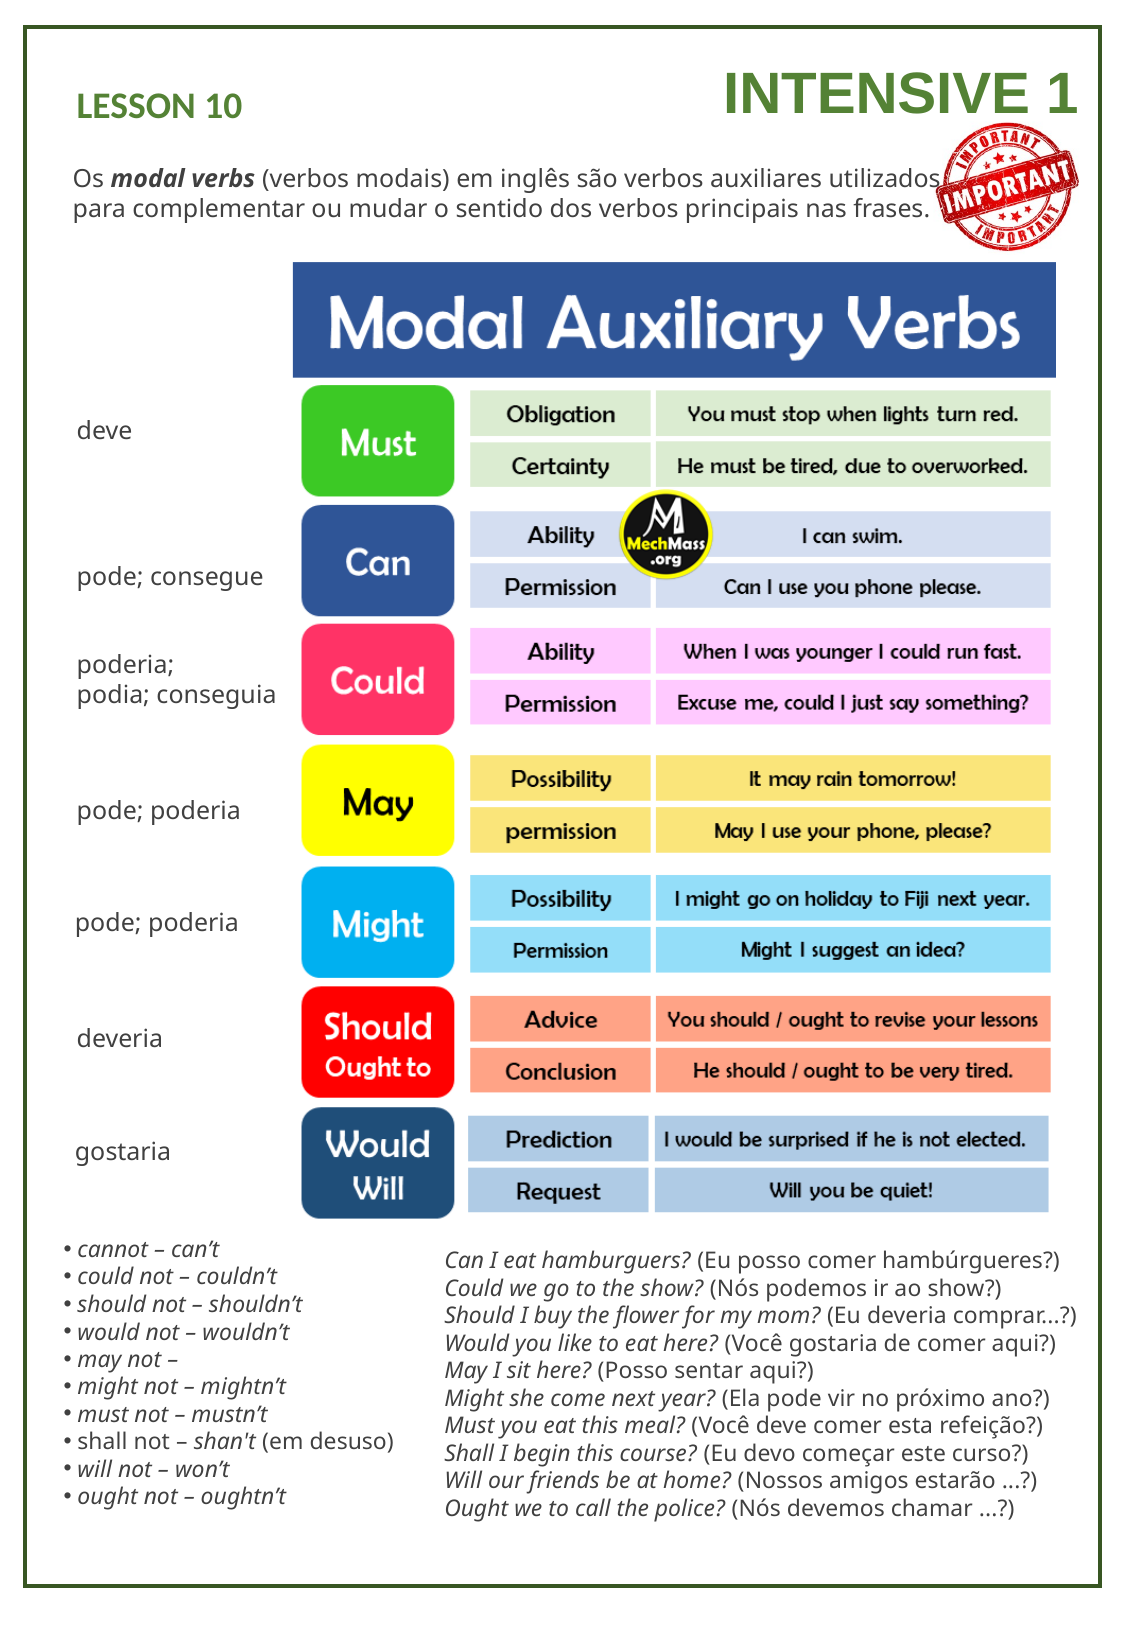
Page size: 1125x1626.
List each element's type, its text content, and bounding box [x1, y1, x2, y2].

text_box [59, 259, 1057, 1228]
text_box Can I eat hamburguers? (Eu posso comer hambúrgueres?) Could we go to the show? (Nós podemos ir ao show?) Should I buy the flower for my mom? (Eu deveria comprar...?) Would you like to eat here? (Você gostaria de comer aqui?) May I sit here? (Posso sentar aqui?) Might she come next year? (Ela pode vir no próximo ano?) Must you eat this meal? (Você deve comer esta refeição?) Shall I begin this course? (Eu devo começar este curso?) Will our friends be at home? (Nossos amigos estarão ...?) Ought we to call the police? (Nós devemos chamar ...?) [429, 1238, 1109, 1529]
text_box Os modal verbs (verbos modais) em inglês são verbos auxiliares utilizados para complementar ou mudar o sentido dos verbos principais nas frases. [57, 155, 928, 230]
text_box cannot – can’t could not – couldn’t should not – shouldn’t would not – wouldn’t may not – might not – mightn’t must not – mustn’t shall not – shan't (em desuso) will not – won’t ought not – oughtn’t [48, 1227, 996, 1517]
text_box [23, 25, 1102, 1588]
text_box INTENSIVE 1 [708, 47, 1094, 133]
picture [933, 112, 1081, 255]
